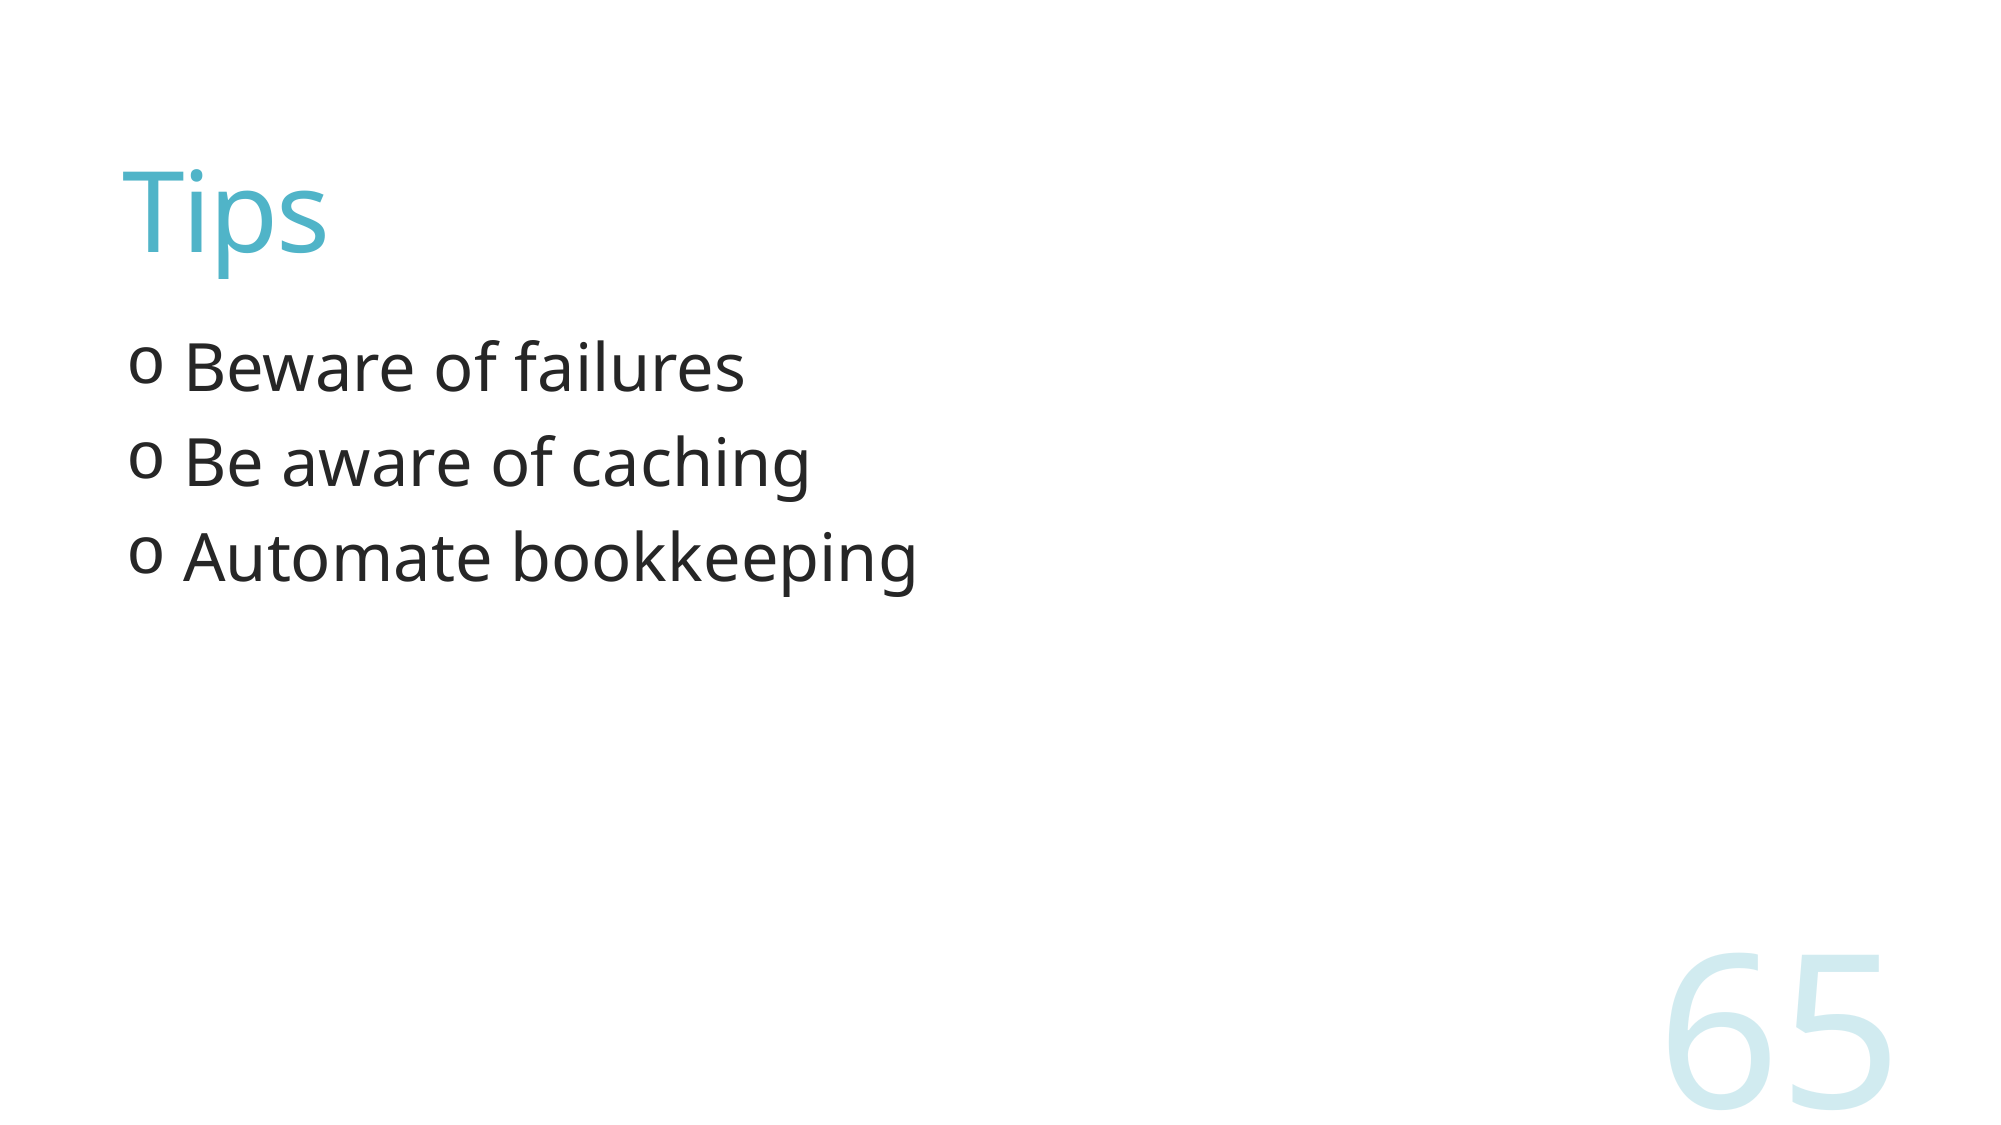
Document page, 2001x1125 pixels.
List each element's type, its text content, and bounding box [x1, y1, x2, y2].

title Tips [107, 81, 1875, 354]
list Beware of failures Be aware of caching Automate bookkeeping [111, 329, 1876, 1076]
slide_number 65 [1437, 963, 1918, 1125]
